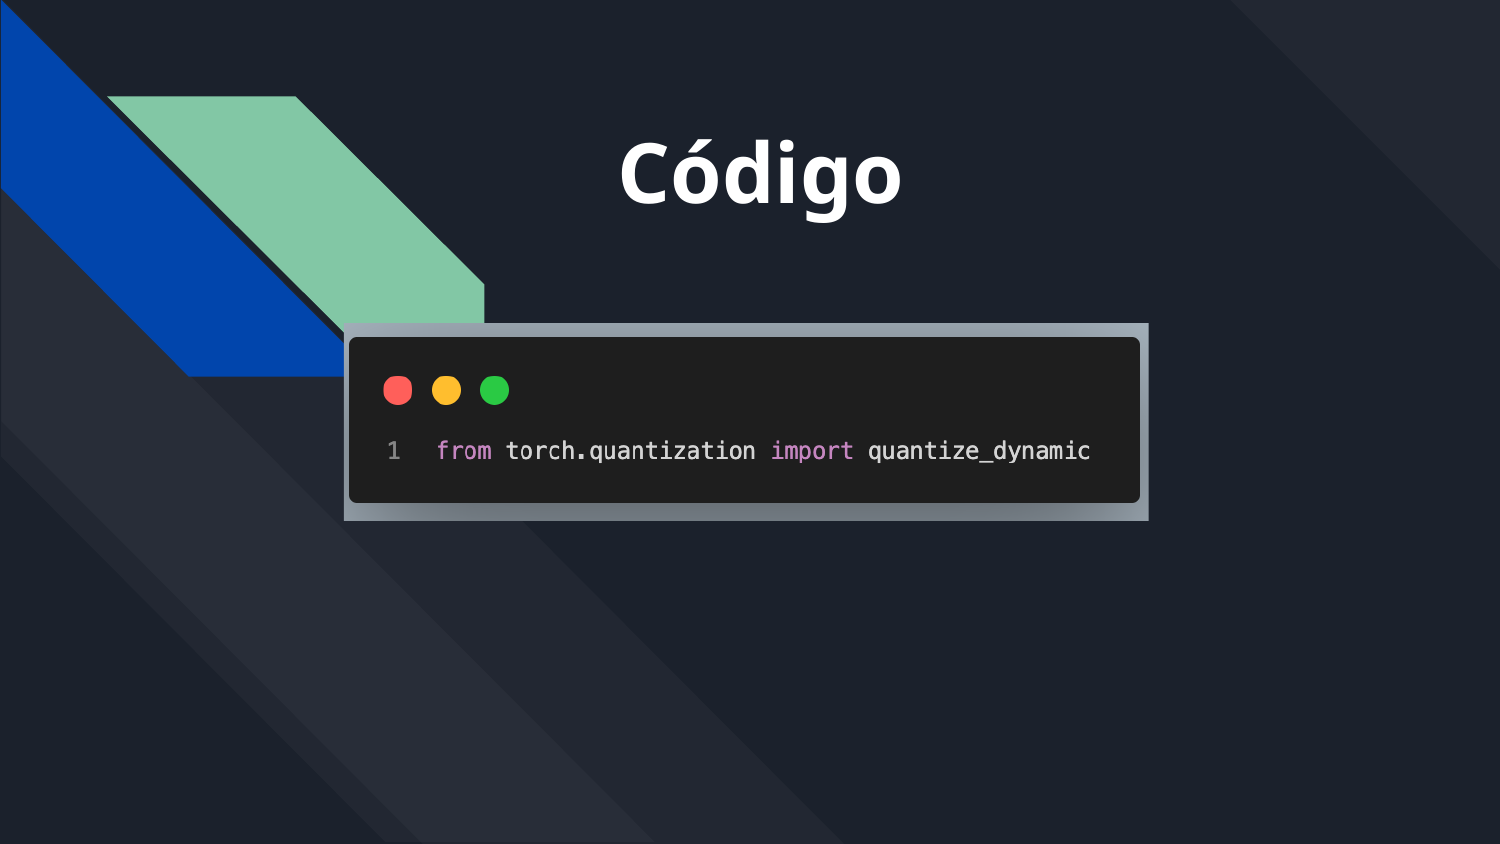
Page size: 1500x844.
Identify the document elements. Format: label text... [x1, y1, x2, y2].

picture [343, 323, 1149, 521]
title Código [131, 105, 1391, 251]
